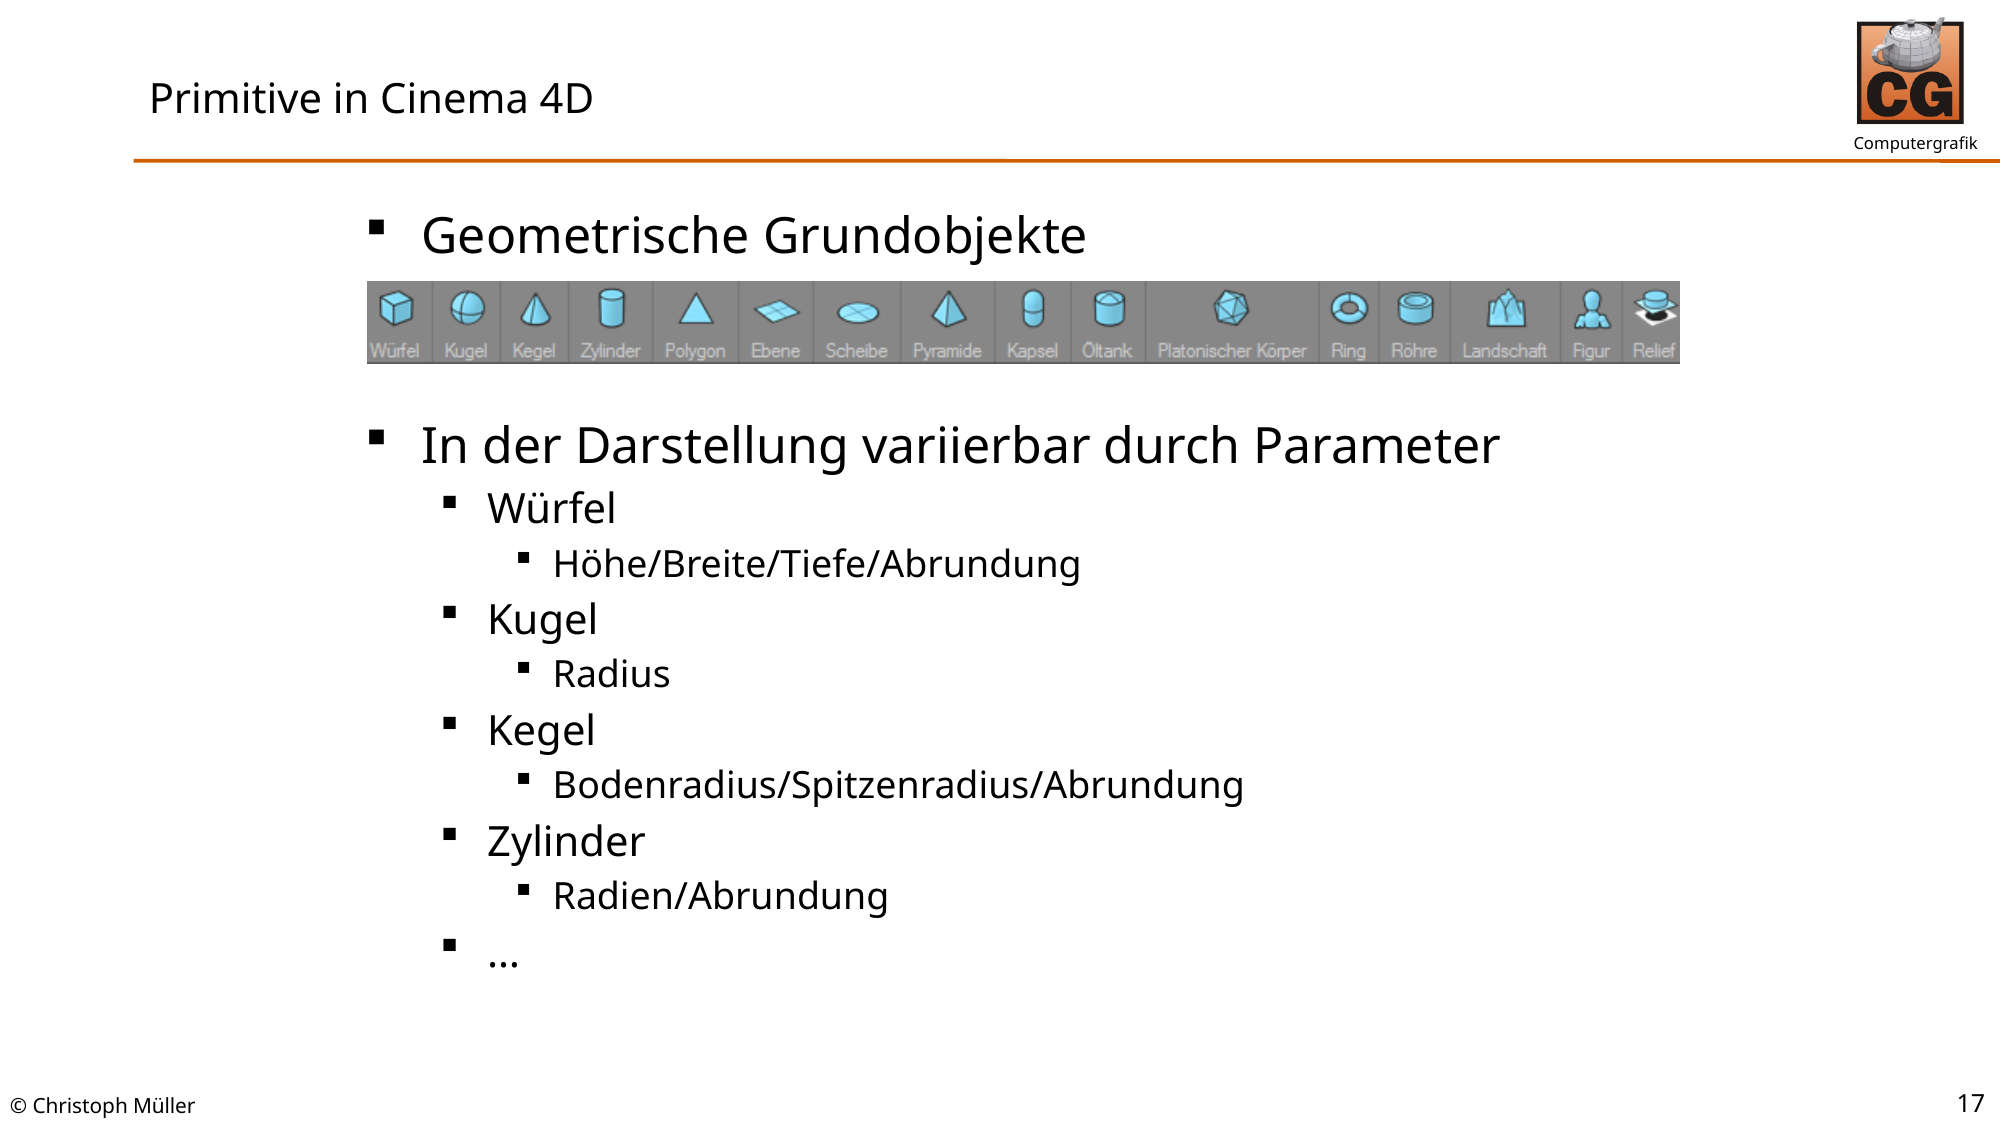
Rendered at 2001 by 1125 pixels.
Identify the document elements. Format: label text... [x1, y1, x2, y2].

picture [366, 280, 1680, 364]
title Primitive in Cinema 4D [133, 42, 1457, 151]
list Geometrische Grundobjekte In der Darstellung variierbar durch Parameter Würfel Höhe/Breite/Tiefe/Abrundung Kugel Radius Kegel Bodenradius/Spitzenradius/Abrundung Zylinder Radien/Abrundung … [349, 196, 1563, 997]
picture [1850, 15, 1970, 130]
